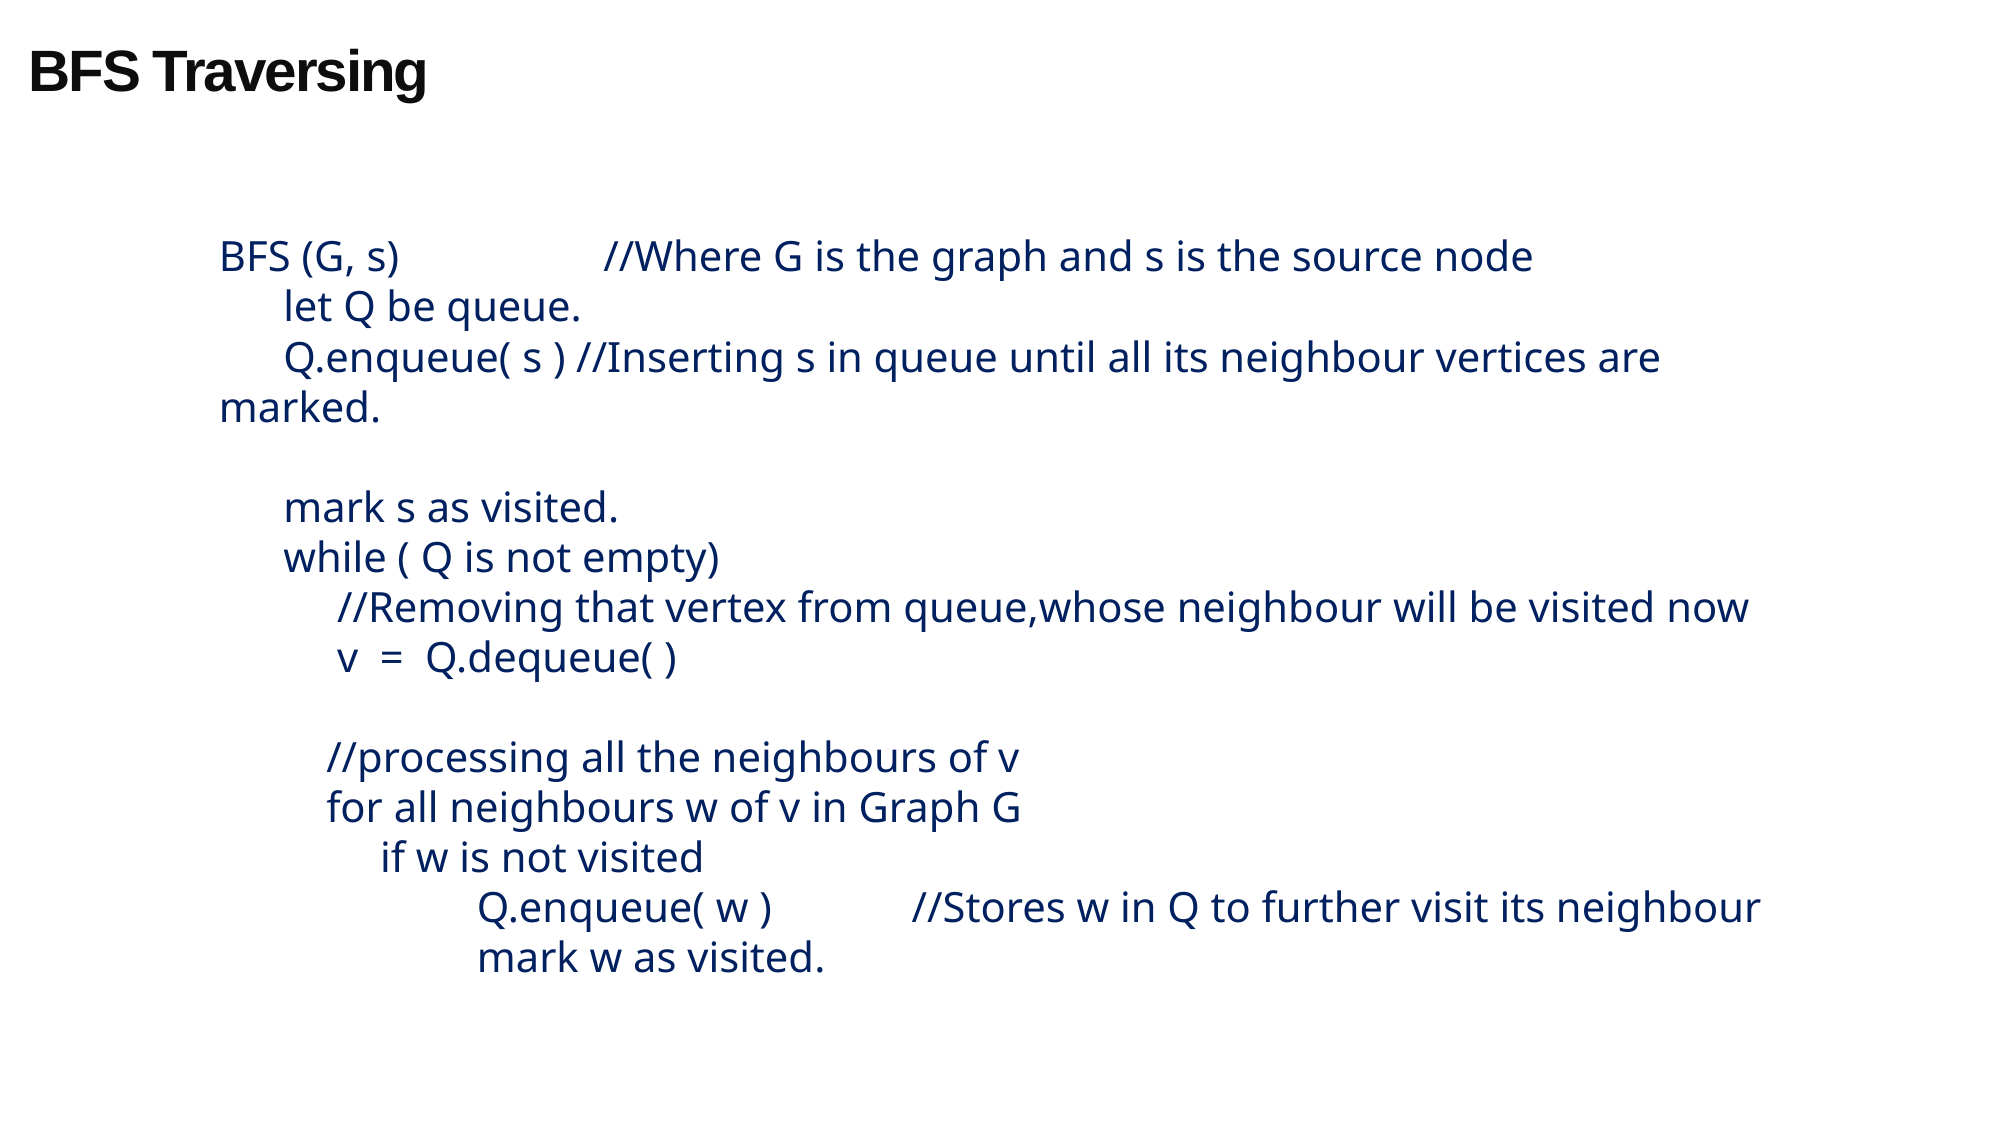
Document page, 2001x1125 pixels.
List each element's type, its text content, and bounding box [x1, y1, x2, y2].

text_box BFS Traversing [28, 32, 802, 103]
text_box BFS (G, s) //Where G is the graph and s is the source node let Q be queue. Q.enqueue( s ) //Inserting s in queue until all its neighbour vertices are marked. mark s as visited. while ( Q is not empty) //Removing that vertex from queue,whose neighbour will be visited now v = Q.dequeue( ) //processing all the neighbours of v for all neighbours w of v in Graph G if w is not visited Q.enqueue( w ) //Stores w in Q to further visit its neighbour mark w as visited. [204, 222, 1796, 988]
